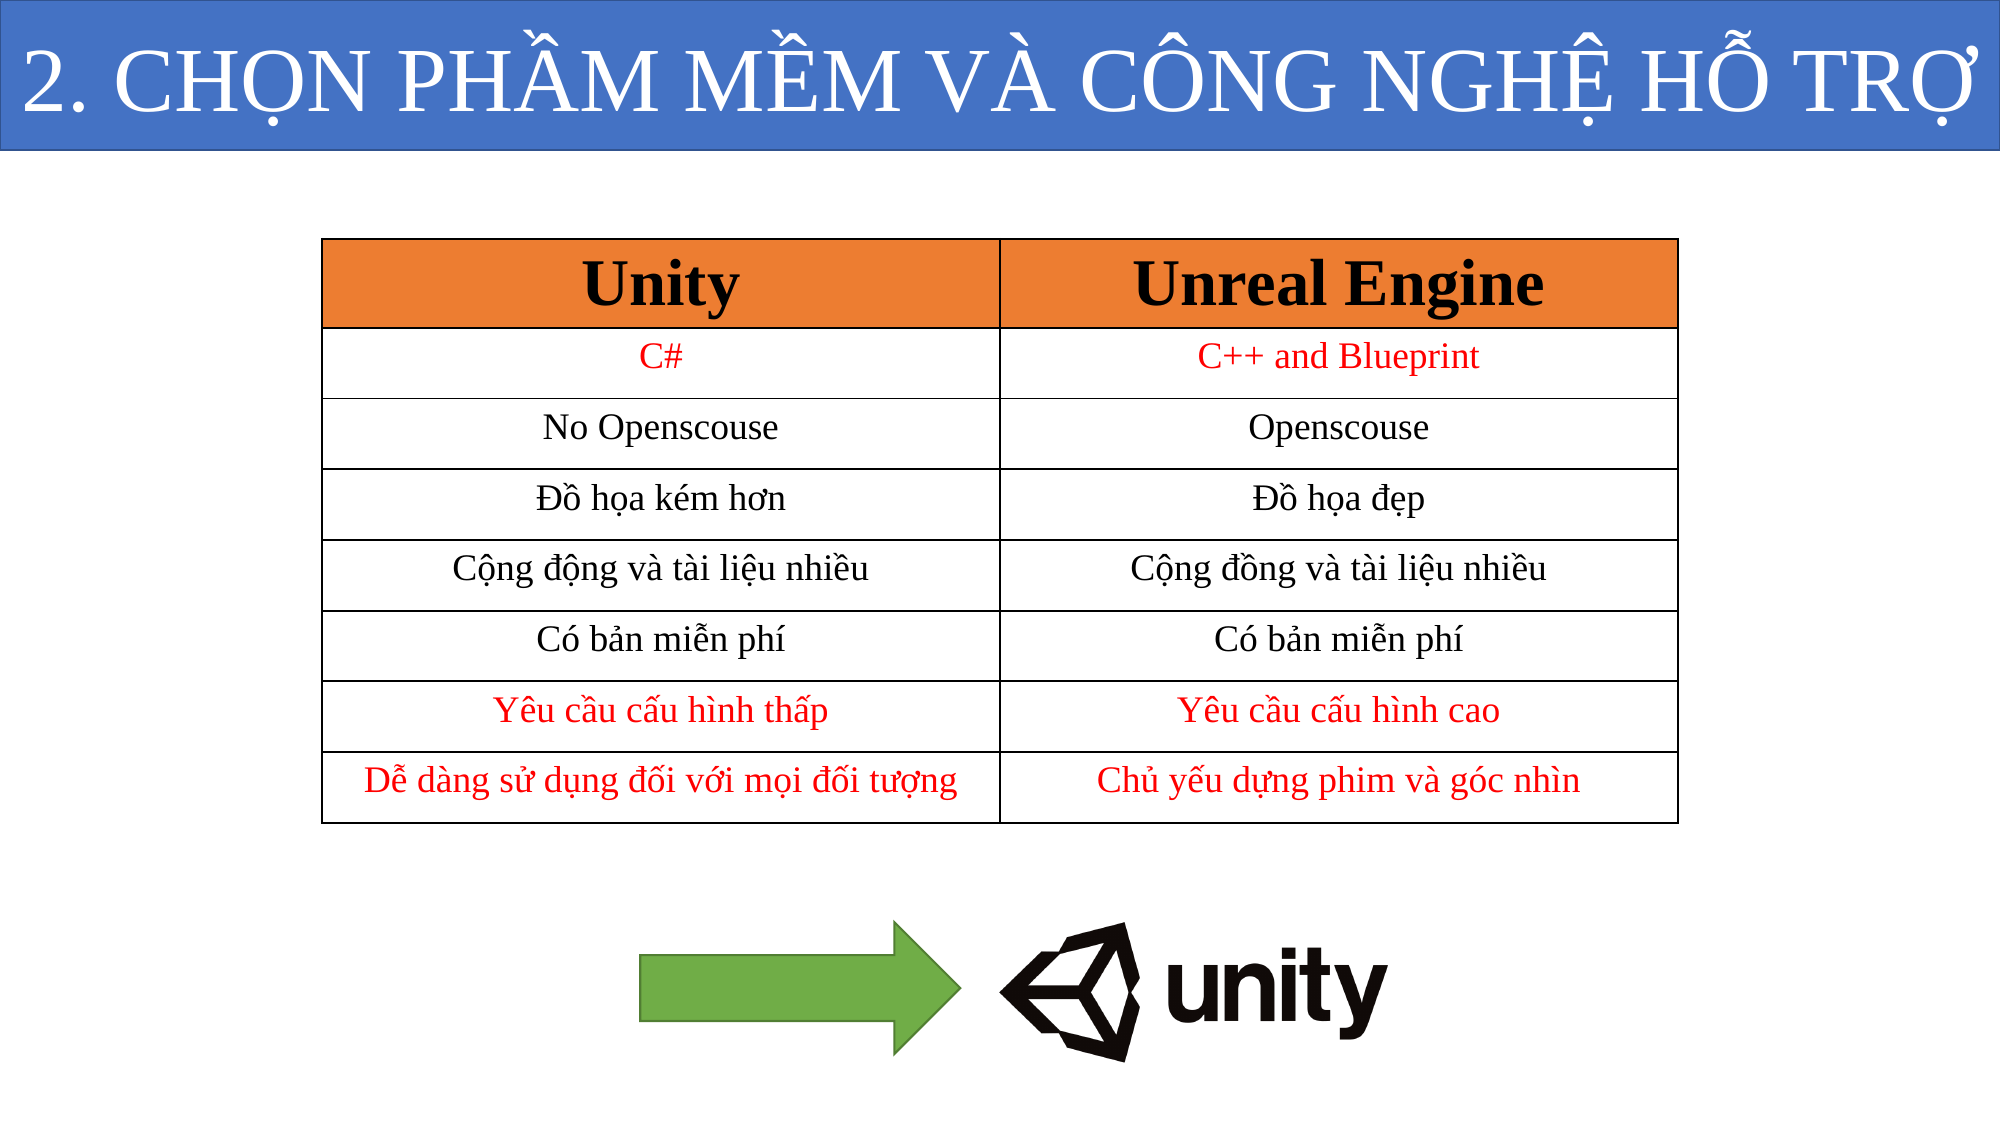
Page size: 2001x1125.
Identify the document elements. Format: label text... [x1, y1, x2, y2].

table_cell No Openscouse [323, 399, 999, 468]
text_box 2. CHỌN PHẦM MỀM VÀ CÔNG NGHỆ HỖ TRỢ [0, 0, 2000, 150]
table_cell Có bản miễn phí [323, 612, 999, 680]
table_cell Yêu cầu cấu hình thấp [323, 682, 999, 751]
table_cell Đồ họa kém hơn [323, 470, 999, 539]
table_cell Yêu cầu cấu hình cao [1001, 682, 1677, 751]
table_cell Openscouse [1001, 399, 1677, 468]
table_cell Dễ dàng sử dụng đối với mọi đối tượng [323, 753, 999, 822]
table_cell C++ and Blueprint [1001, 329, 1677, 398]
table_cell Cộng động và tài liệu nhiều [323, 541, 999, 610]
picture [999, 921, 1388, 1064]
table_cell Chủ yếu dựng phim và góc nhìn [1001, 753, 1677, 822]
table_header Unity [323, 240, 999, 327]
text_box [640, 922, 961, 1055]
table_cell C# [323, 329, 999, 398]
table_cell Cộng đồng và tài liệu nhiều [1001, 541, 1677, 610]
table_cell Có bản miễn phí [1001, 612, 1677, 680]
table_cell Đồ họa đẹp [1001, 470, 1677, 539]
table_header Unreal Engine [1001, 240, 1677, 327]
